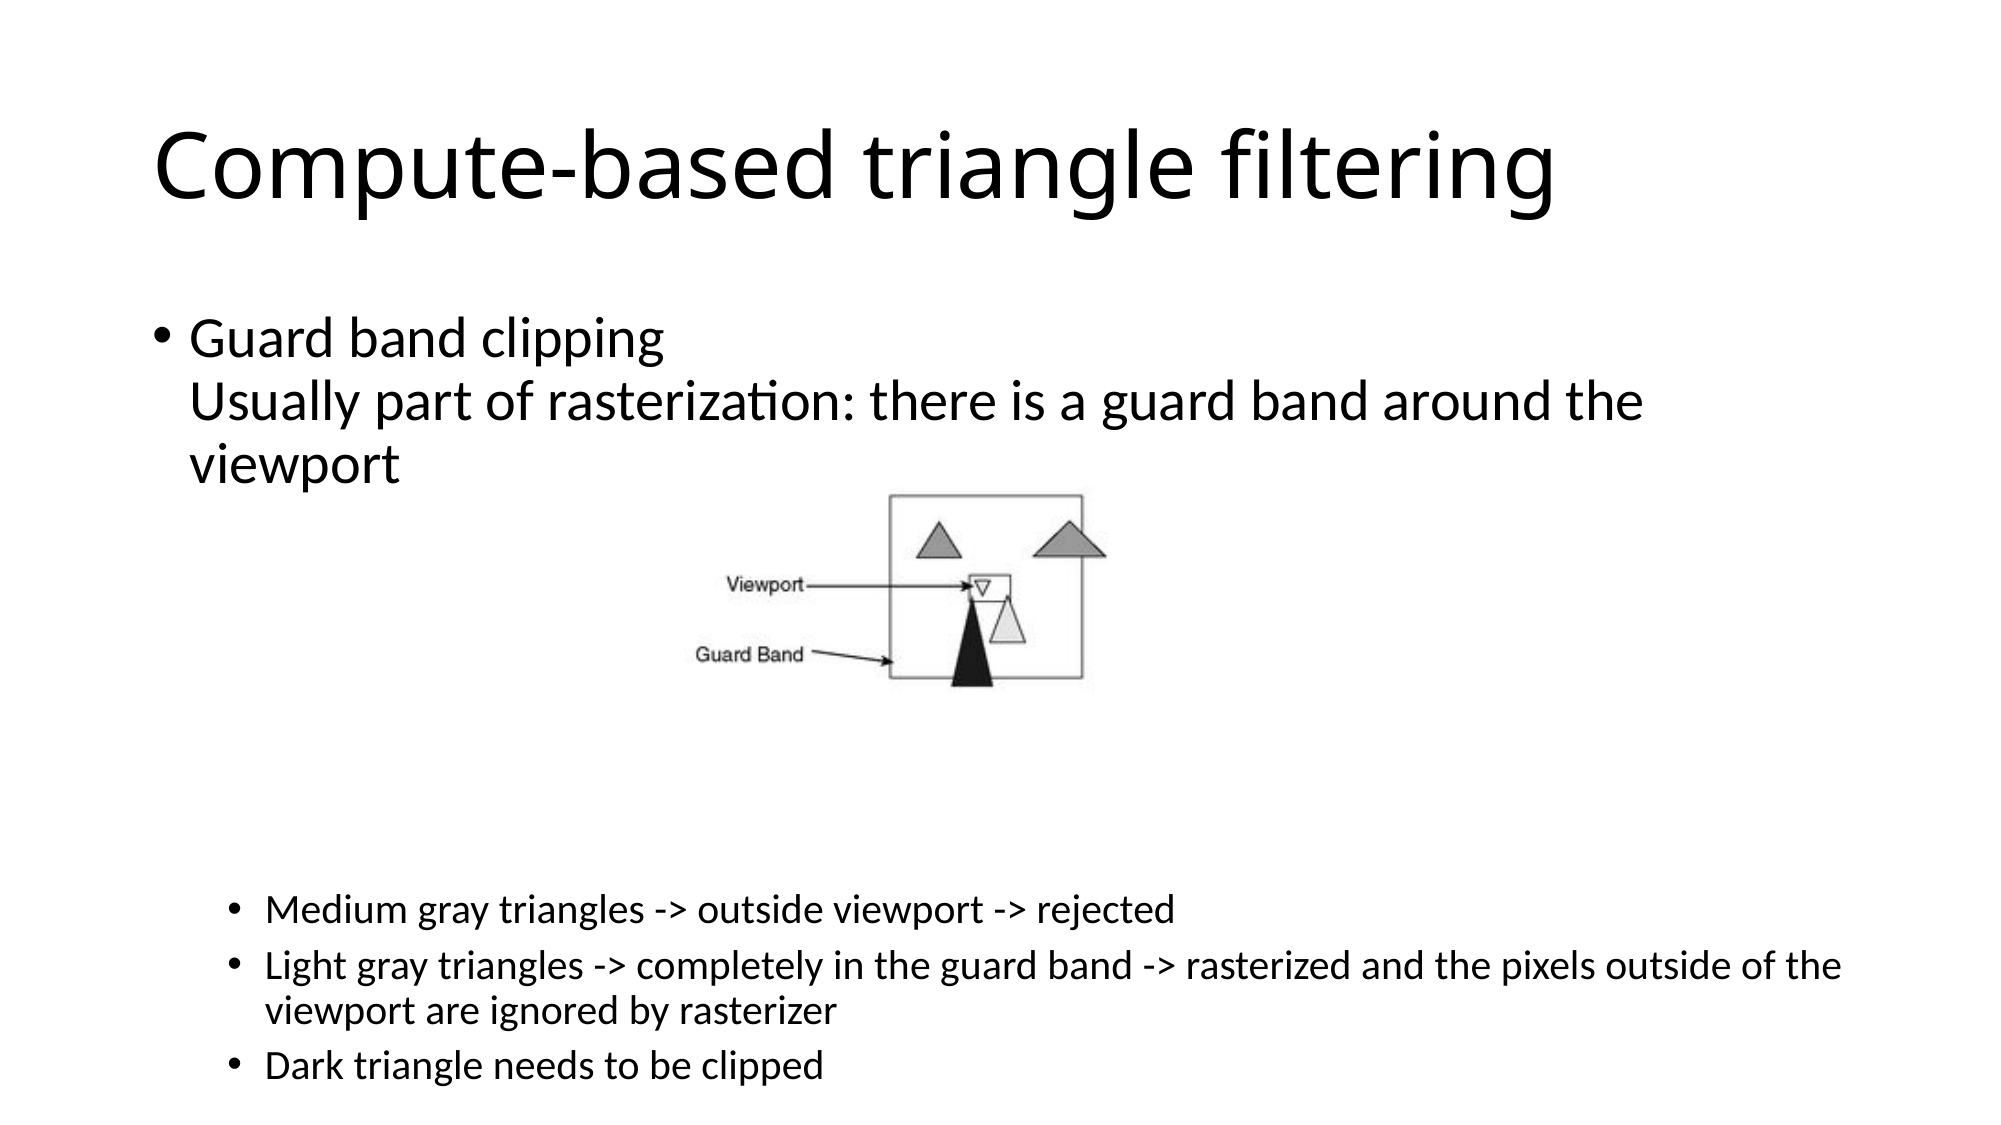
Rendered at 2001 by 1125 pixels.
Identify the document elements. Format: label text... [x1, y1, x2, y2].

title Compute-based triangle filtering [137, 59, 1863, 278]
picture [684, 457, 1127, 711]
list Guard band clipping Usually part of rasterization: there is a guard band around the viewport Medium gray triangles -> outside viewport -> rejected Light gray triangles -> completely in the guard band -> rasterized and the pixels outside of the viewport are ignored by rasterizer Dark triangle needs to be clipped [137, 299, 1863, 1014]
